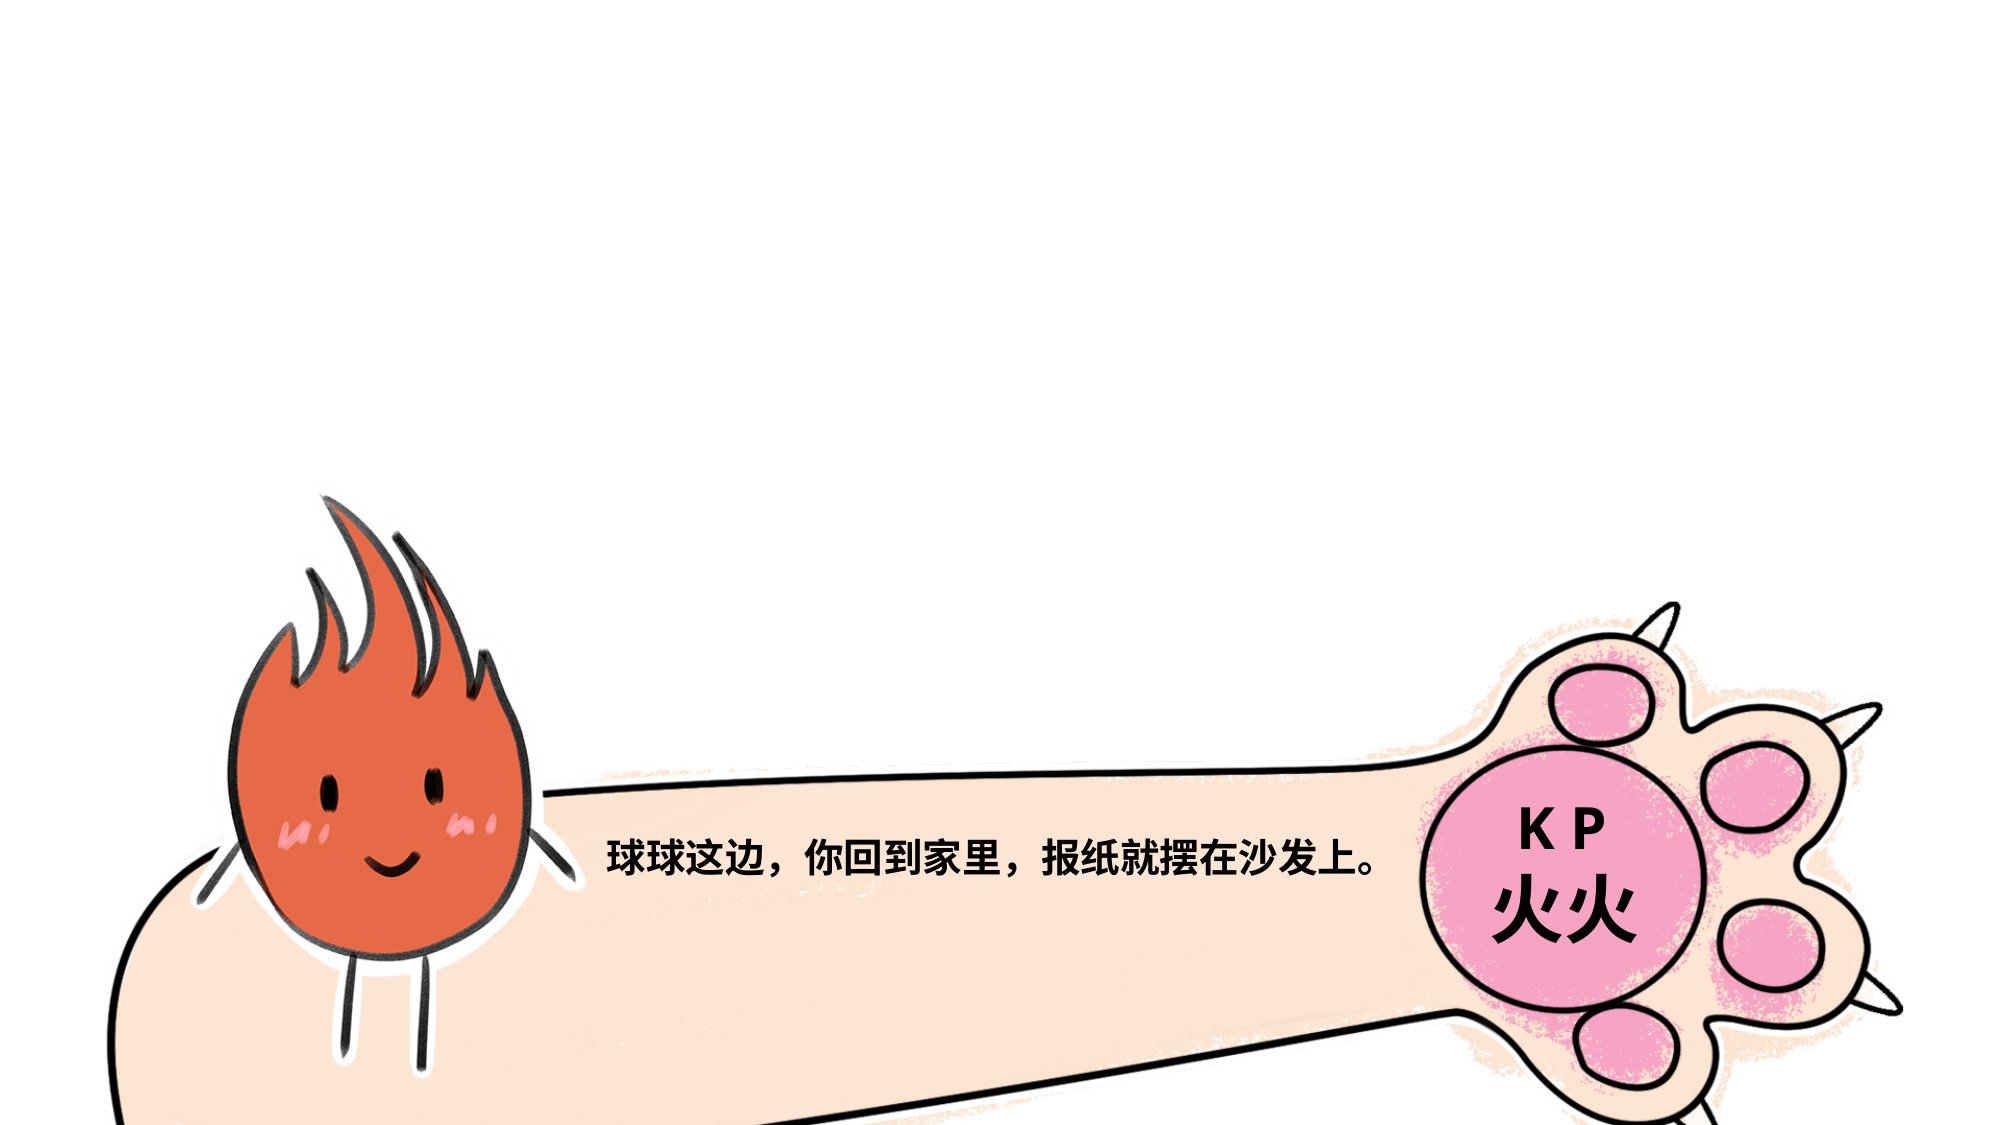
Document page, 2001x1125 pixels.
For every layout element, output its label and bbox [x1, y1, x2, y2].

text_box [0, 0, 2000, 1125]
